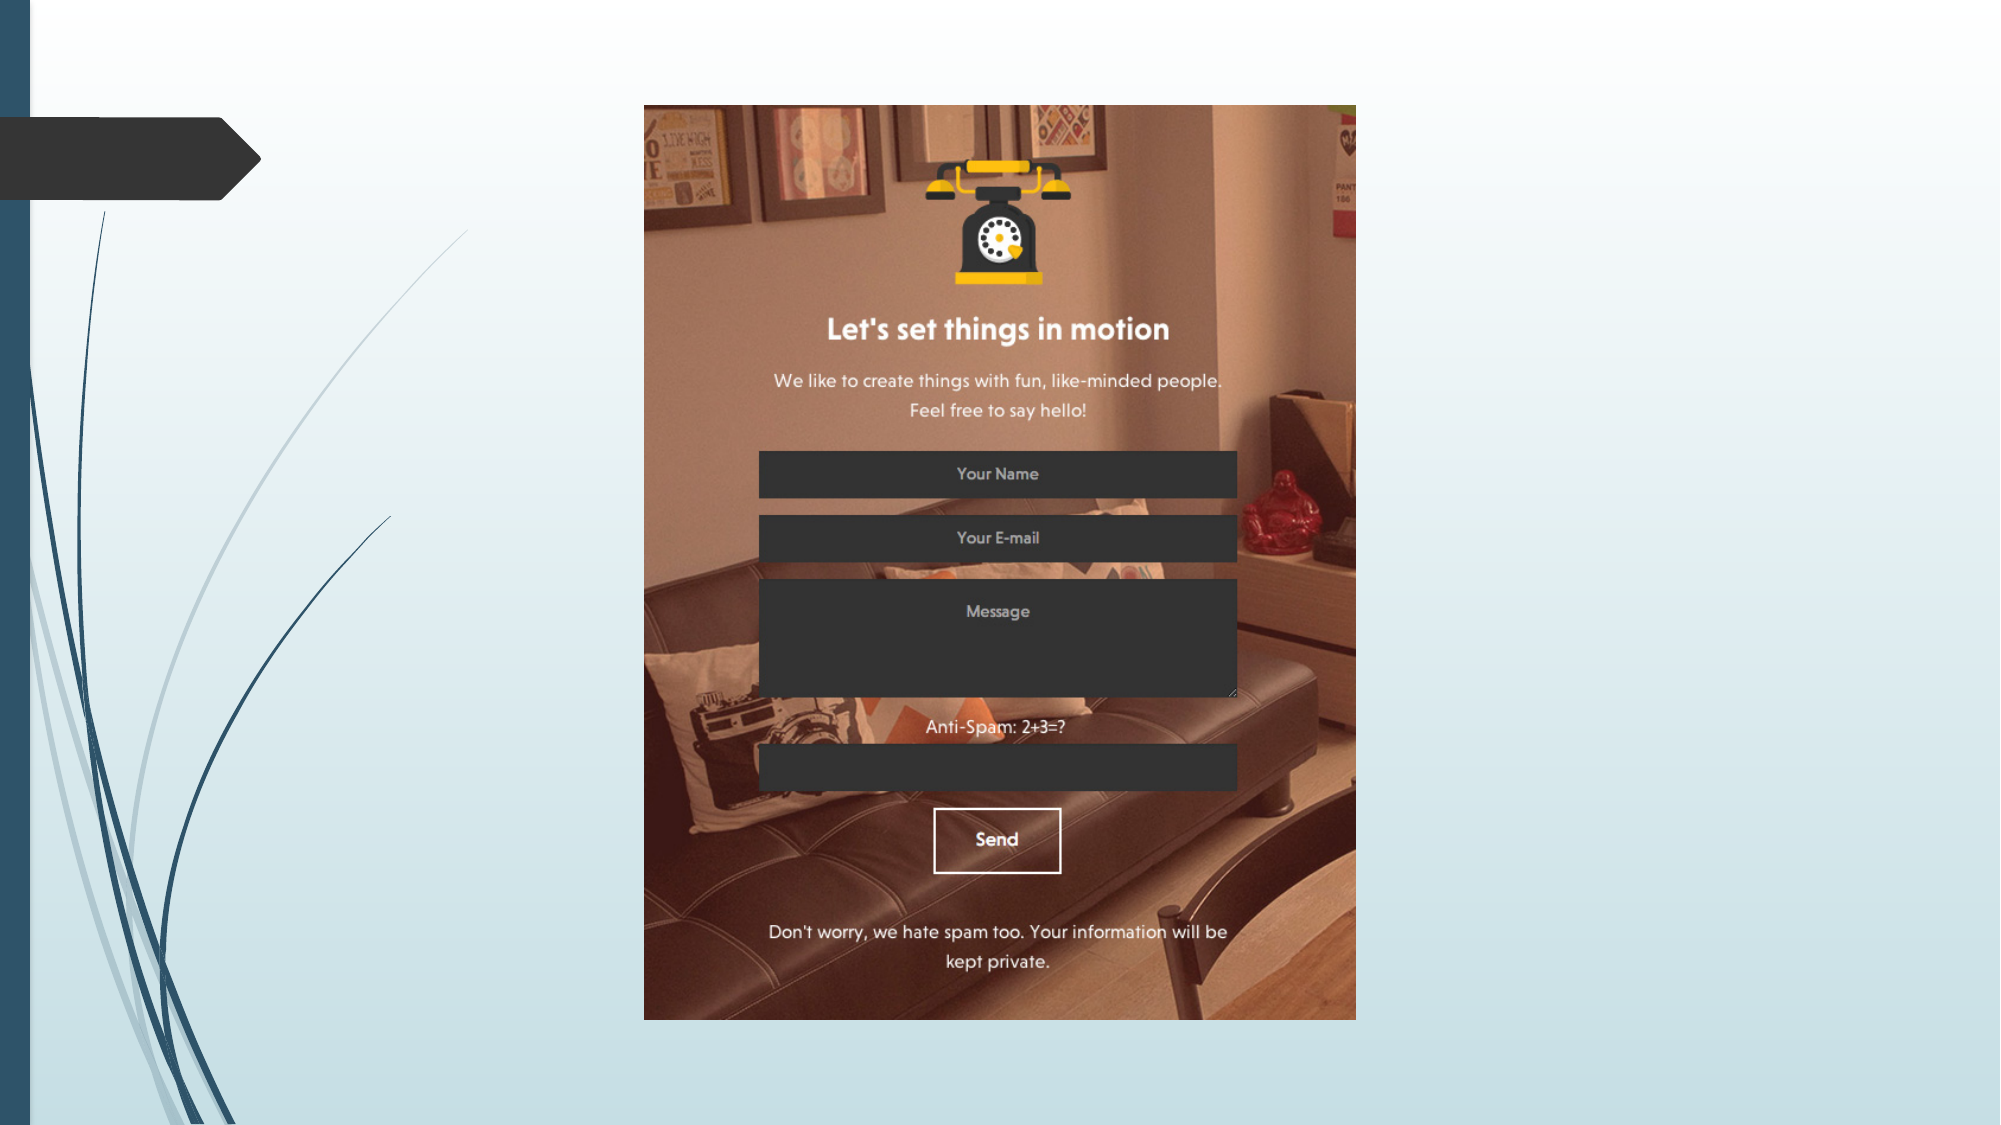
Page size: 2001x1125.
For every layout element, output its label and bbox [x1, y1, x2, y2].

list [644, 105, 1356, 1020]
